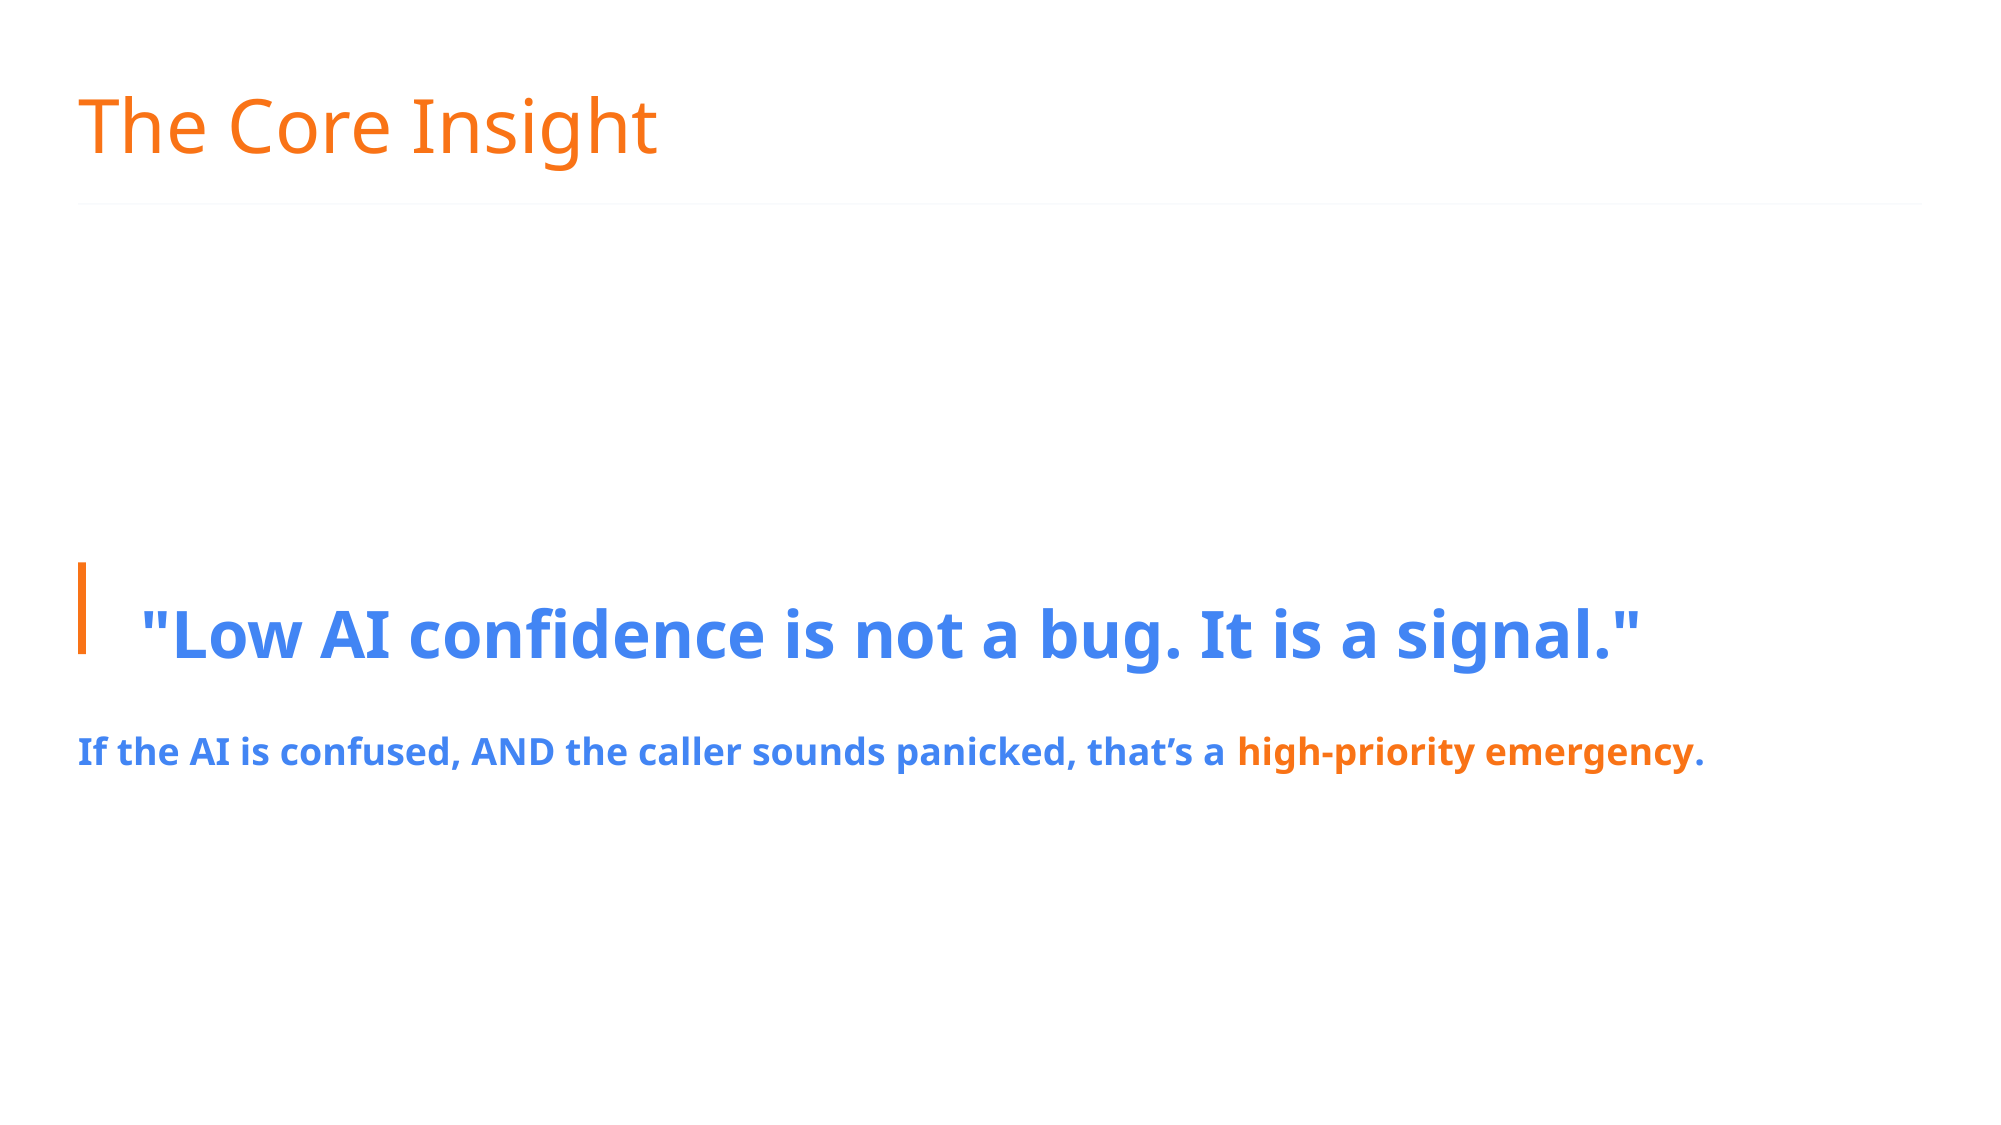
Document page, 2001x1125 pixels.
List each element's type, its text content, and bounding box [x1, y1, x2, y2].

text_box The Core Insight [78, 78, 2000, 169]
text_box "Low AI confidence is not a bug. It is a signal." [140, 562, 1922, 672]
text_box [78, 562, 86, 655]
text_box If the AI is confused, AND the caller sounds panicked, that’s a high-priority emergency. [78, 701, 1922, 773]
